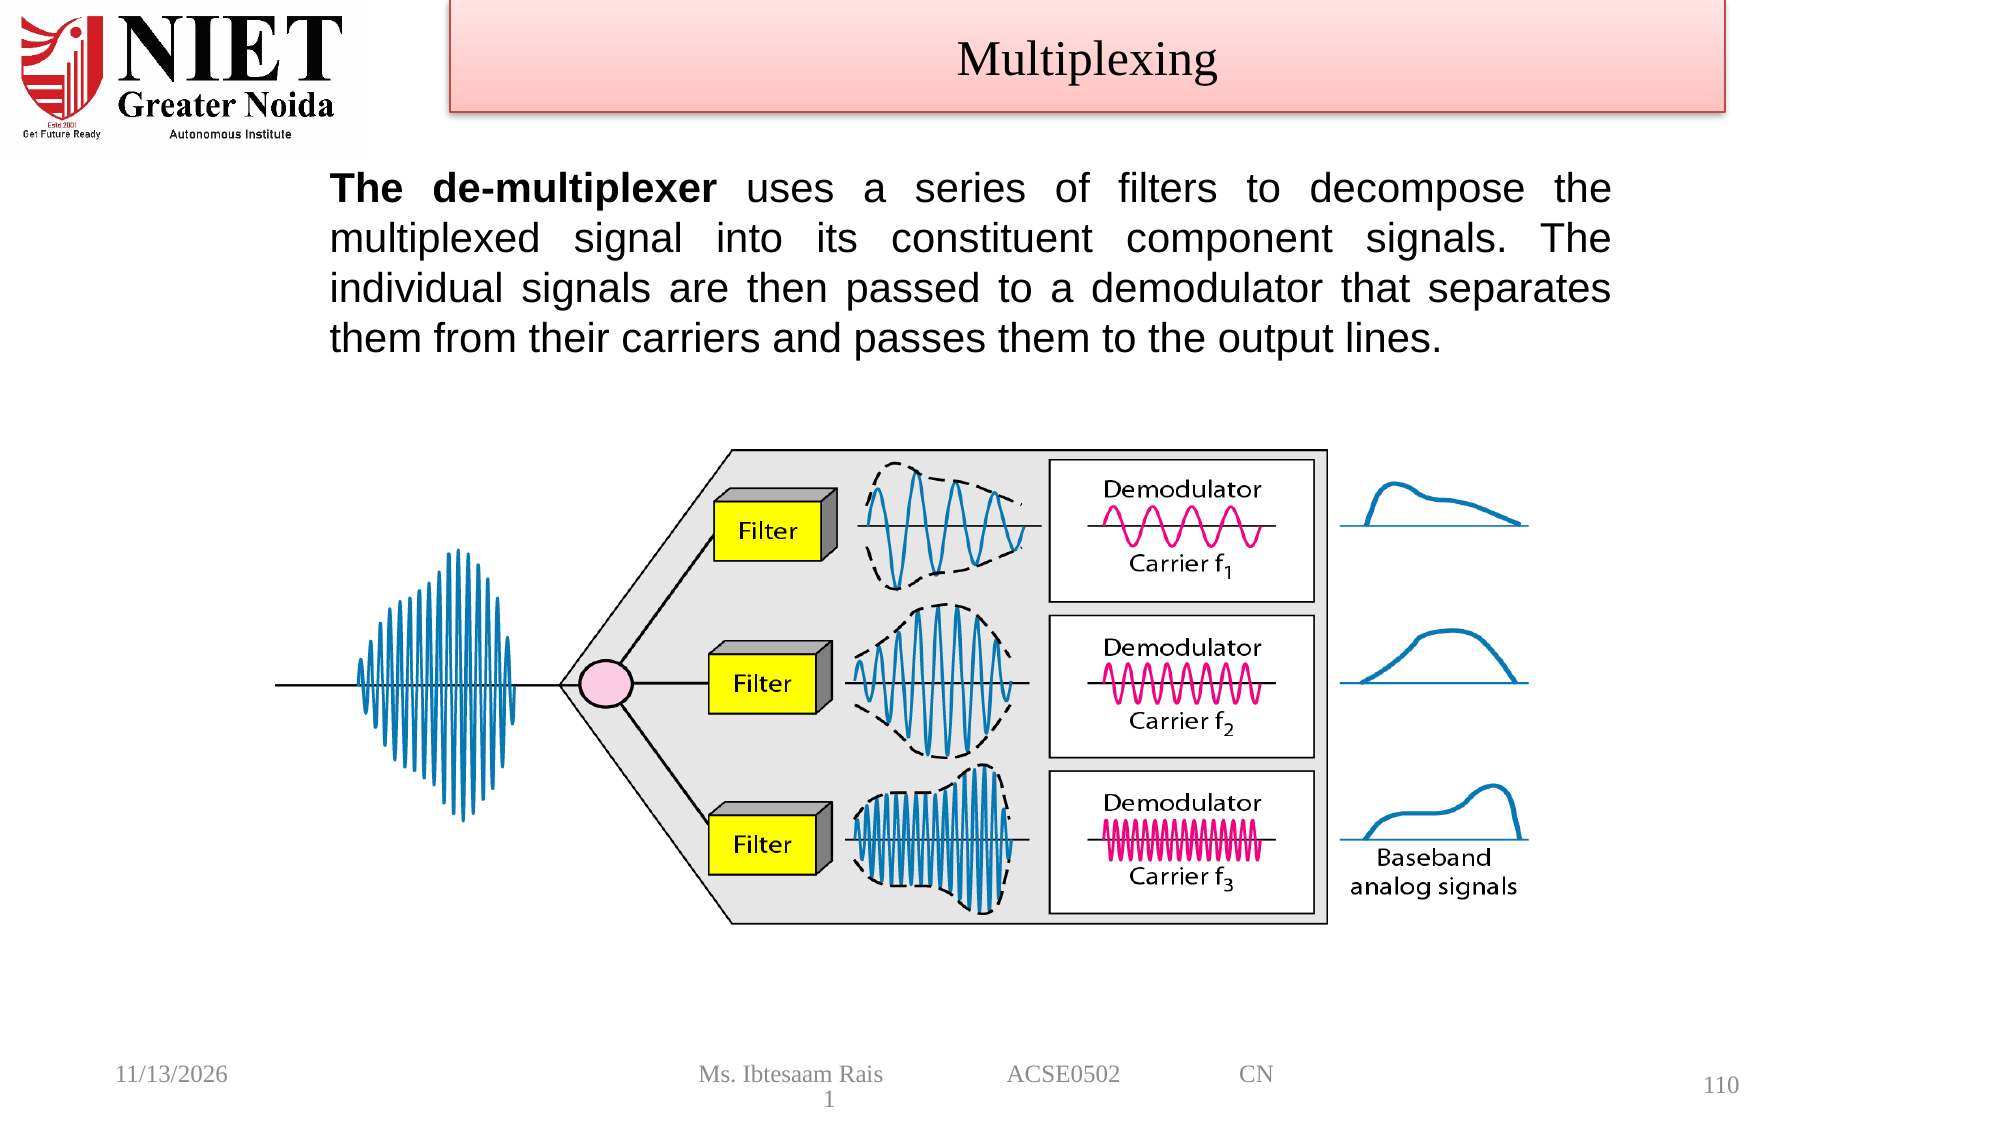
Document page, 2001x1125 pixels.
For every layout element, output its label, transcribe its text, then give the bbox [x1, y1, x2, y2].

picture [1371, 788, 1516, 838]
picture [1372, 633, 1510, 681]
text_box Multiplexing [449, 0, 1726, 113]
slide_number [99, 1042, 567, 1103]
picture [0, 0, 363, 156]
text_box The de-multiplexer uses a series of filters to decompose the multiplexed signal into its constituent component signals. The individual signals are then passed to a demodulator that separates them from their carriers and passes them to the output lines. [314, 153, 1628, 369]
picture [274, 449, 1529, 926]
footer Ms. Ibtesaam Rais ACSE0502 CN 1 [683, 1042, 1317, 1103]
slide_number 110 [1404, 1053, 1755, 1114]
